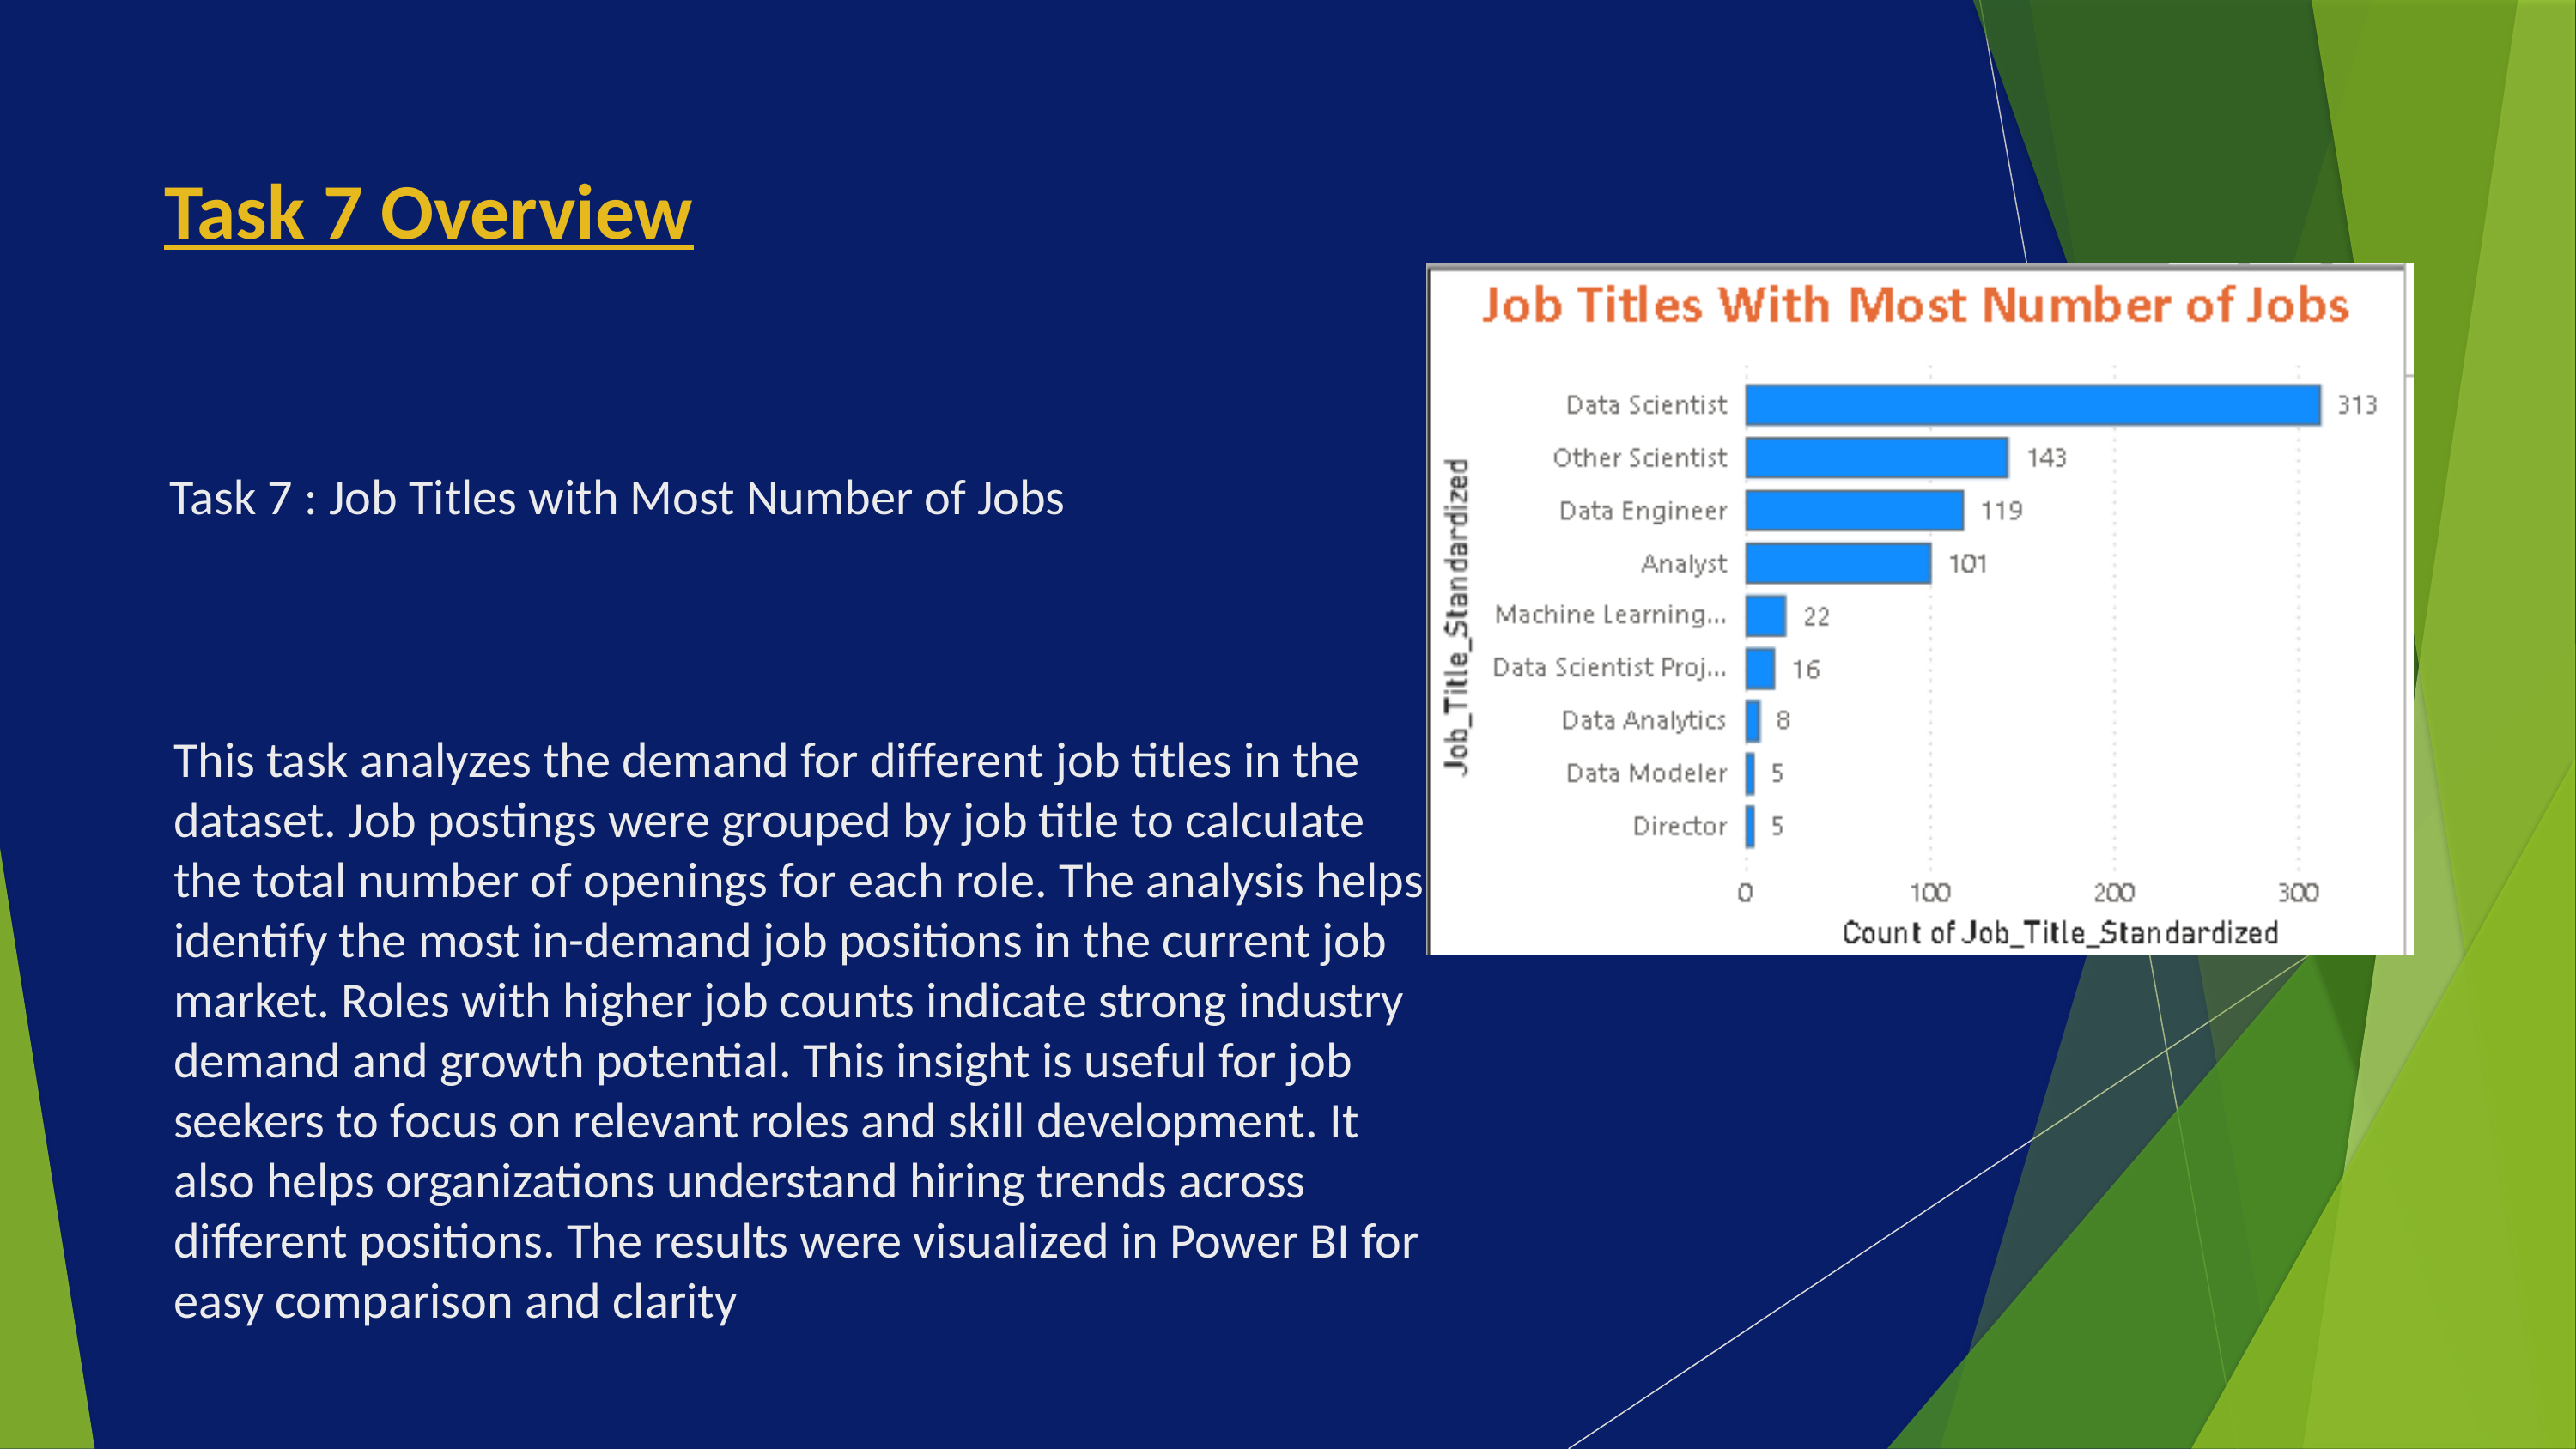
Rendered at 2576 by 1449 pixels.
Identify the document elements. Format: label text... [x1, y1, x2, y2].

text_box Task 7 : Job Titles with Most Number of Jobs [156, 458, 1144, 531]
text_box Task 7 Overview [0, 154, 858, 262]
text_box This task analyzes the demand for different job titles in the dataset. Job postings were grouped by job title to calculate the total number of openings for each role. The analysis helps identify the most in-demand job positions in the current job market. Roles with higher job counts indicate strong industry demand and growth potential. This insight is useful for job seekers to focus on relevant roles and skill development. It also helps organizations understand hiring trends across different positions. The results were visualized in Power BI for easy comparison and clarity [161, 720, 1437, 1335]
picture [1425, 262, 2414, 955]
